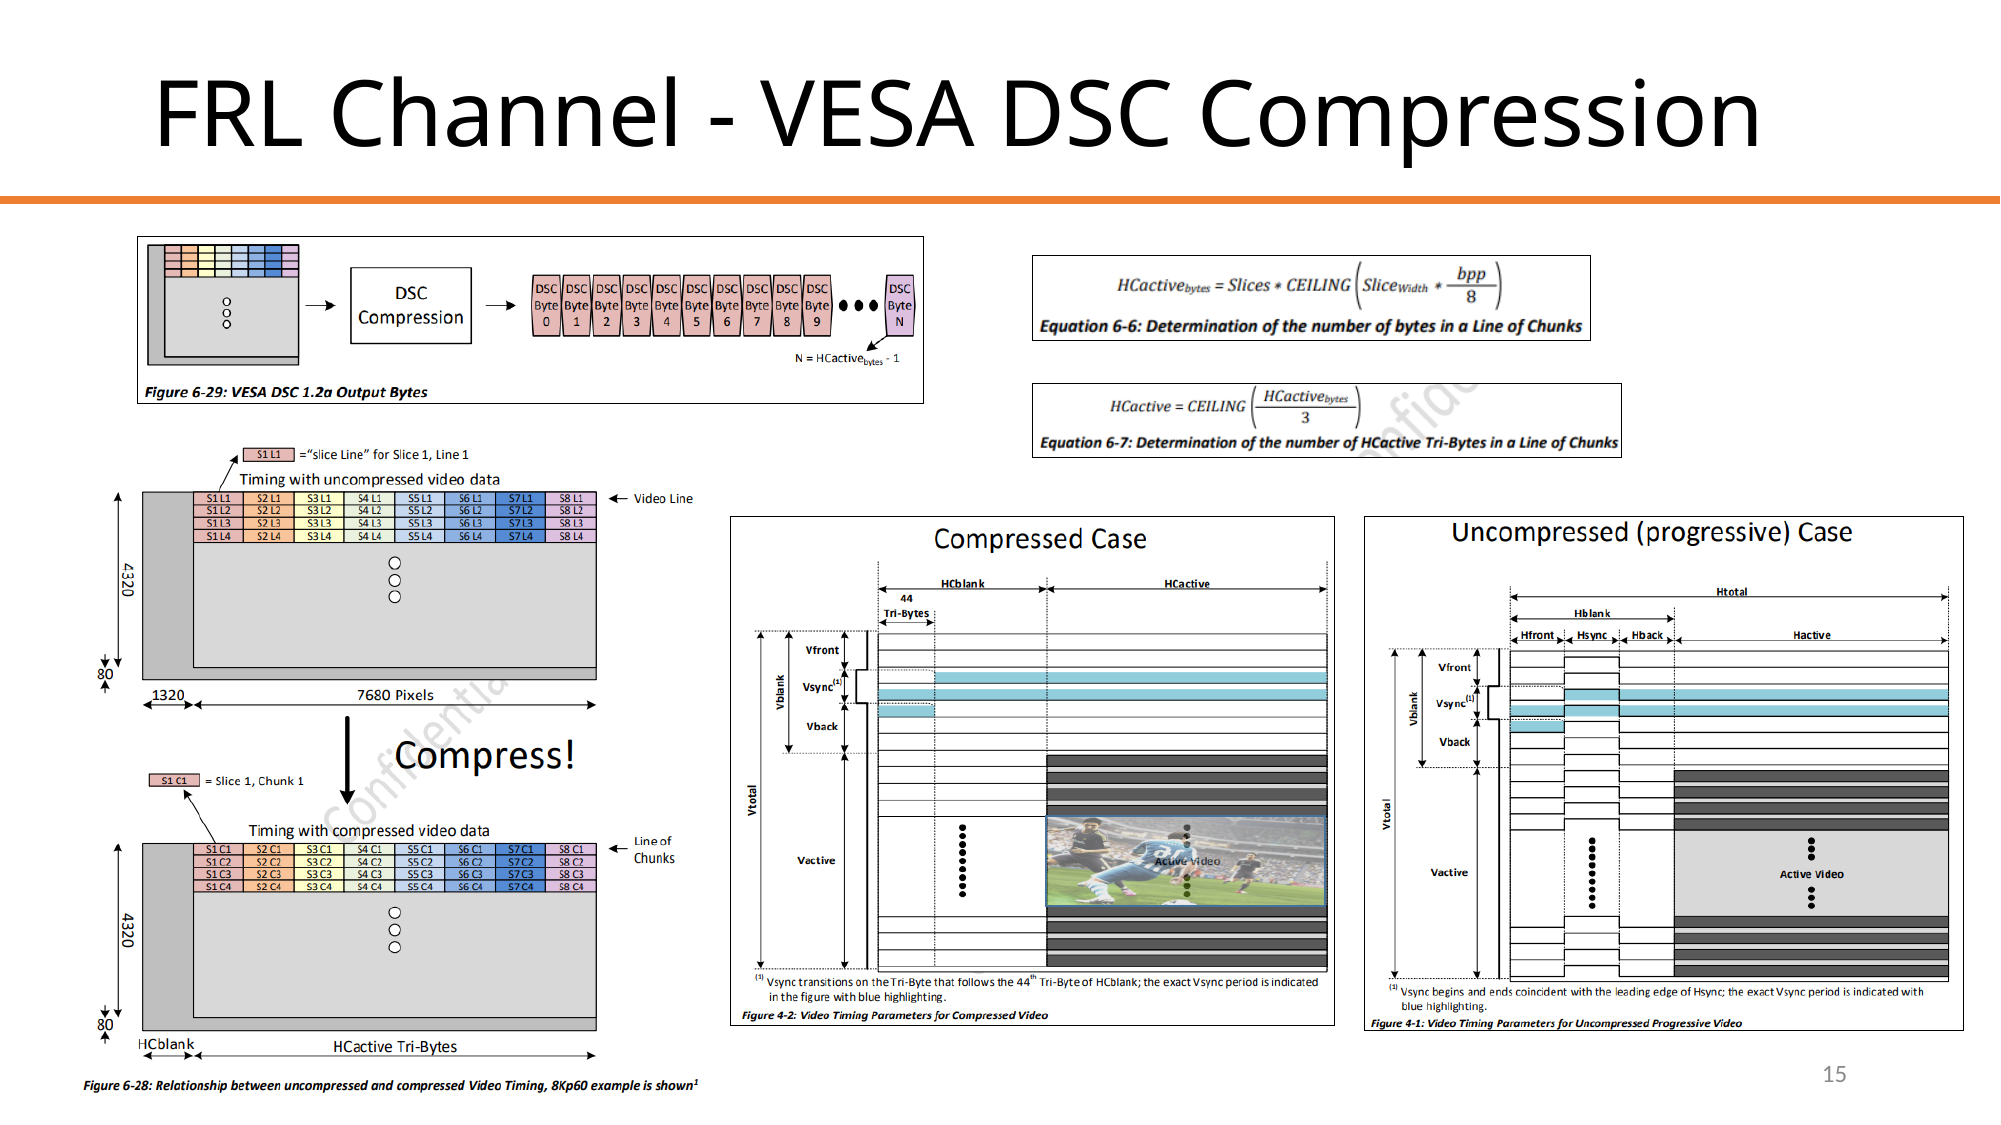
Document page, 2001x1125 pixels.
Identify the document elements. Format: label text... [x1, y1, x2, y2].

picture [79, 442, 701, 1099]
slide_number 15 [1412, 1042, 1863, 1103]
picture [1032, 255, 1591, 341]
title FRL Channel - VESA DSC Compression [137, 59, 1863, 278]
picture [1364, 516, 1964, 1031]
picture [730, 516, 1335, 1026]
picture [1032, 383, 1622, 458]
picture [137, 236, 924, 404]
